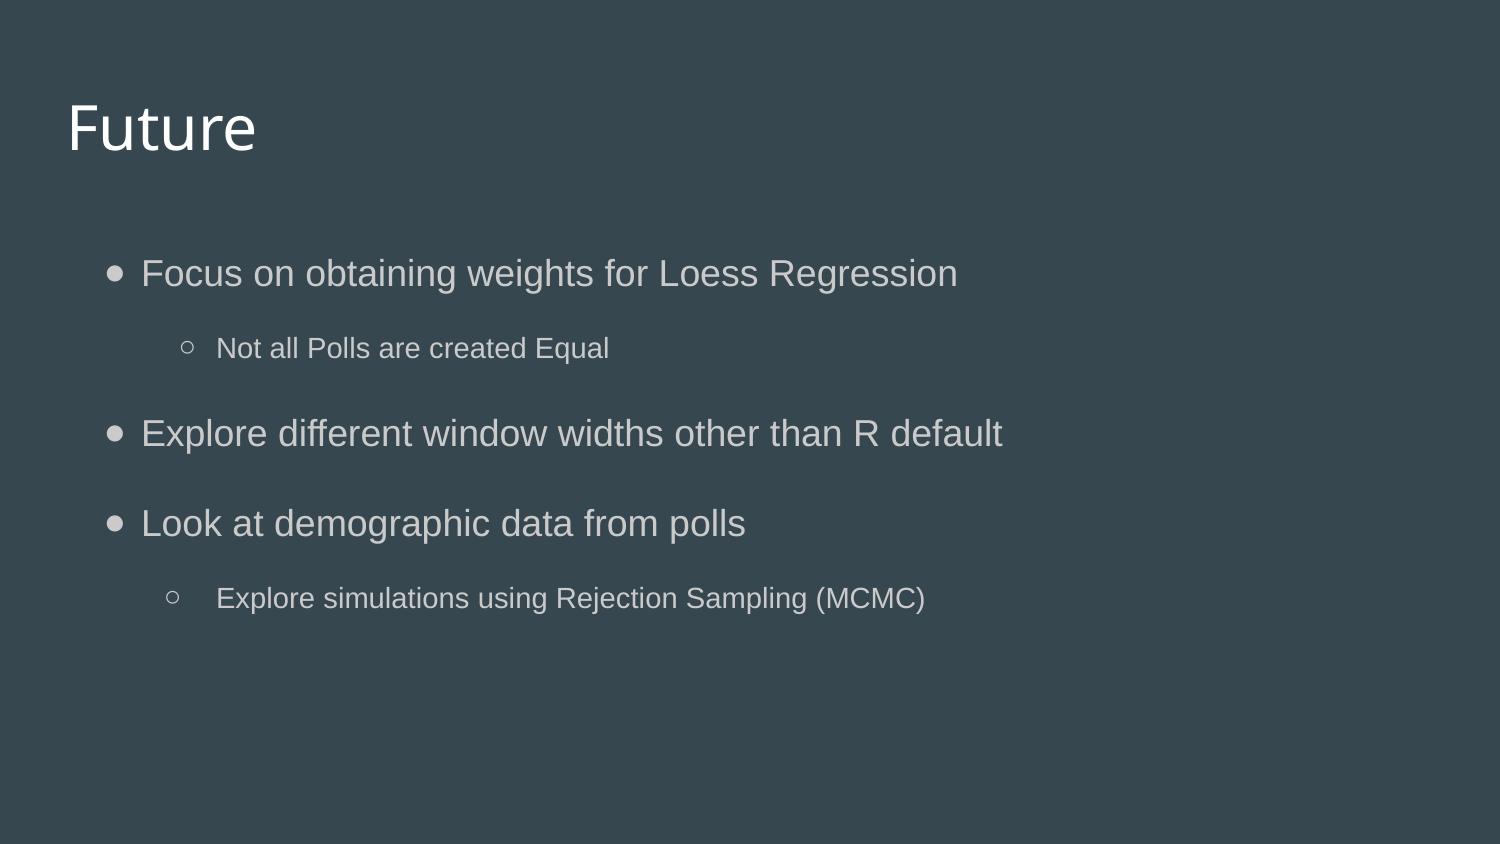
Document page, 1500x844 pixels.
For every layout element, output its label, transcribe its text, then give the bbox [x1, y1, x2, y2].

list Focus on obtaining weights for Loess Regression Not all Polls are created Equal Explore different window widths other than R default Look at demographic data from polls Explore simulations using Rejection Sampling (MCMC) [51, 189, 1449, 750]
title Future [51, 72, 1449, 167]
